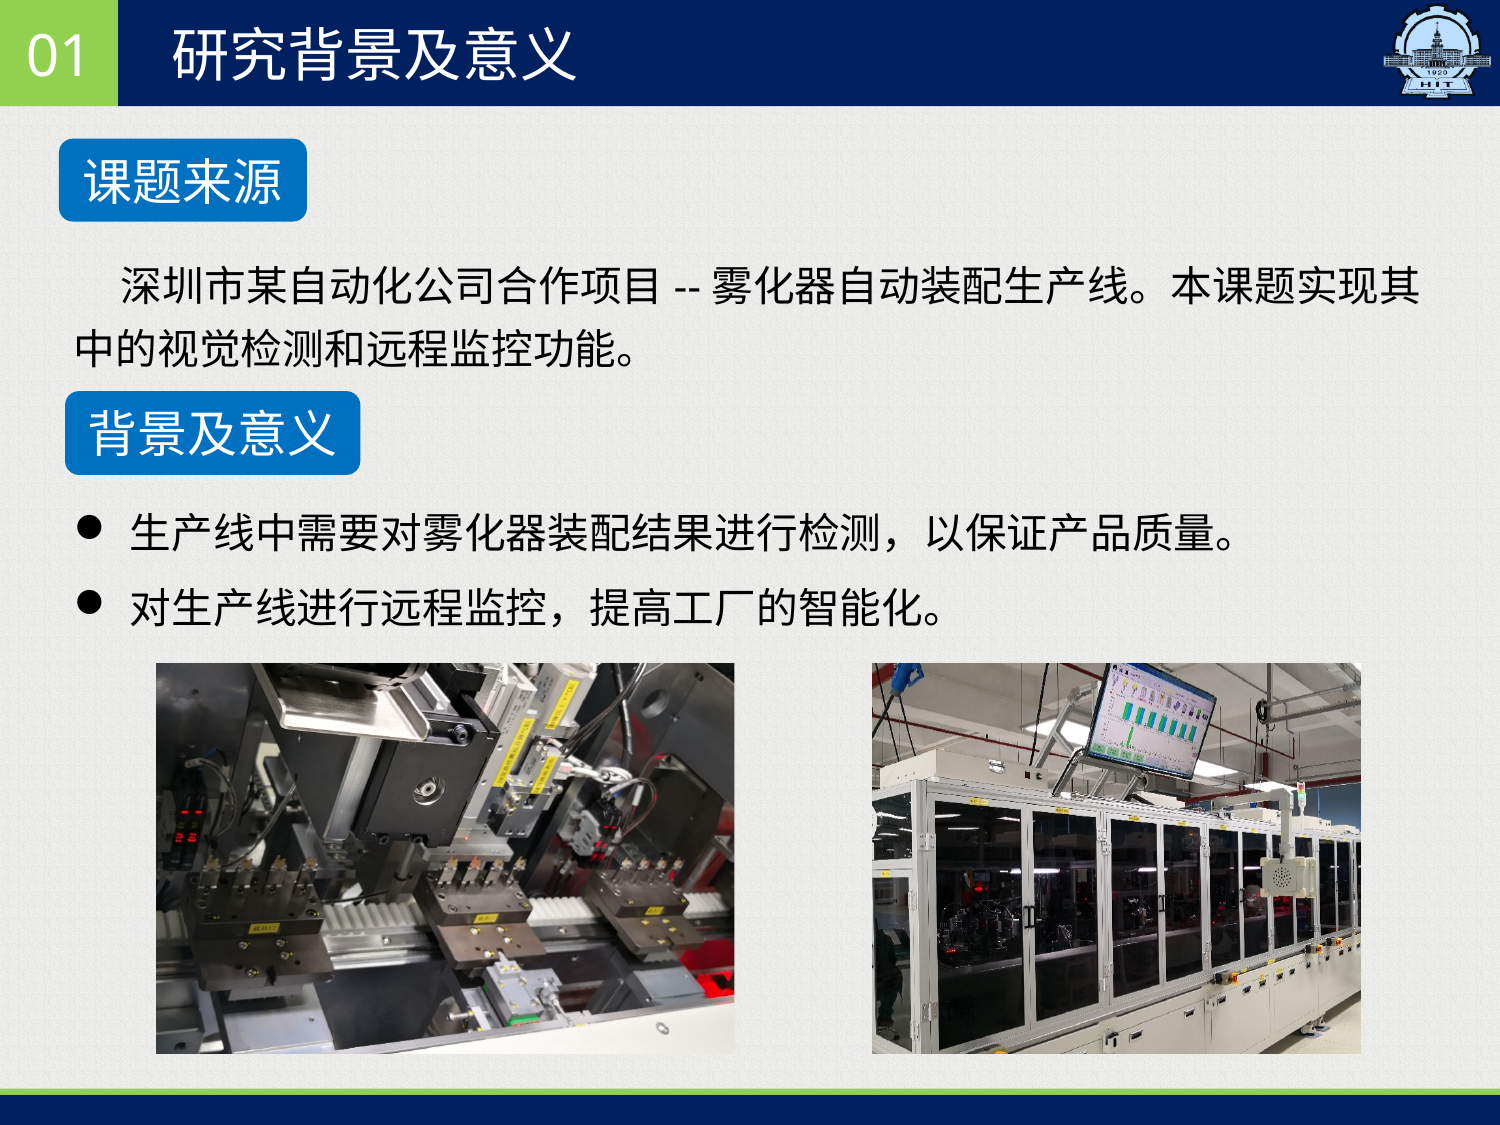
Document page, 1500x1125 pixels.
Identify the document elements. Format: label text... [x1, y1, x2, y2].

text_box 生产线中需要对雾化器装配结果进行检测，以保证产品质量。 对生产线进行远程监控，提高工厂的智能化。 [59, 474, 1439, 640]
text_box 深圳市某自动化公司合作项目--雾化器自动装配生产线。本课题实现其中的视觉检测和远程监控功能。 [58, 240, 1445, 380]
text_box 课题来源 [58, 138, 307, 222]
list 01 [0, 0, 119, 107]
picture [0, 107, 1500, 1125]
list 研究背景及意义 [156, 0, 1361, 107]
text_box 背景及意义 [65, 391, 361, 474]
